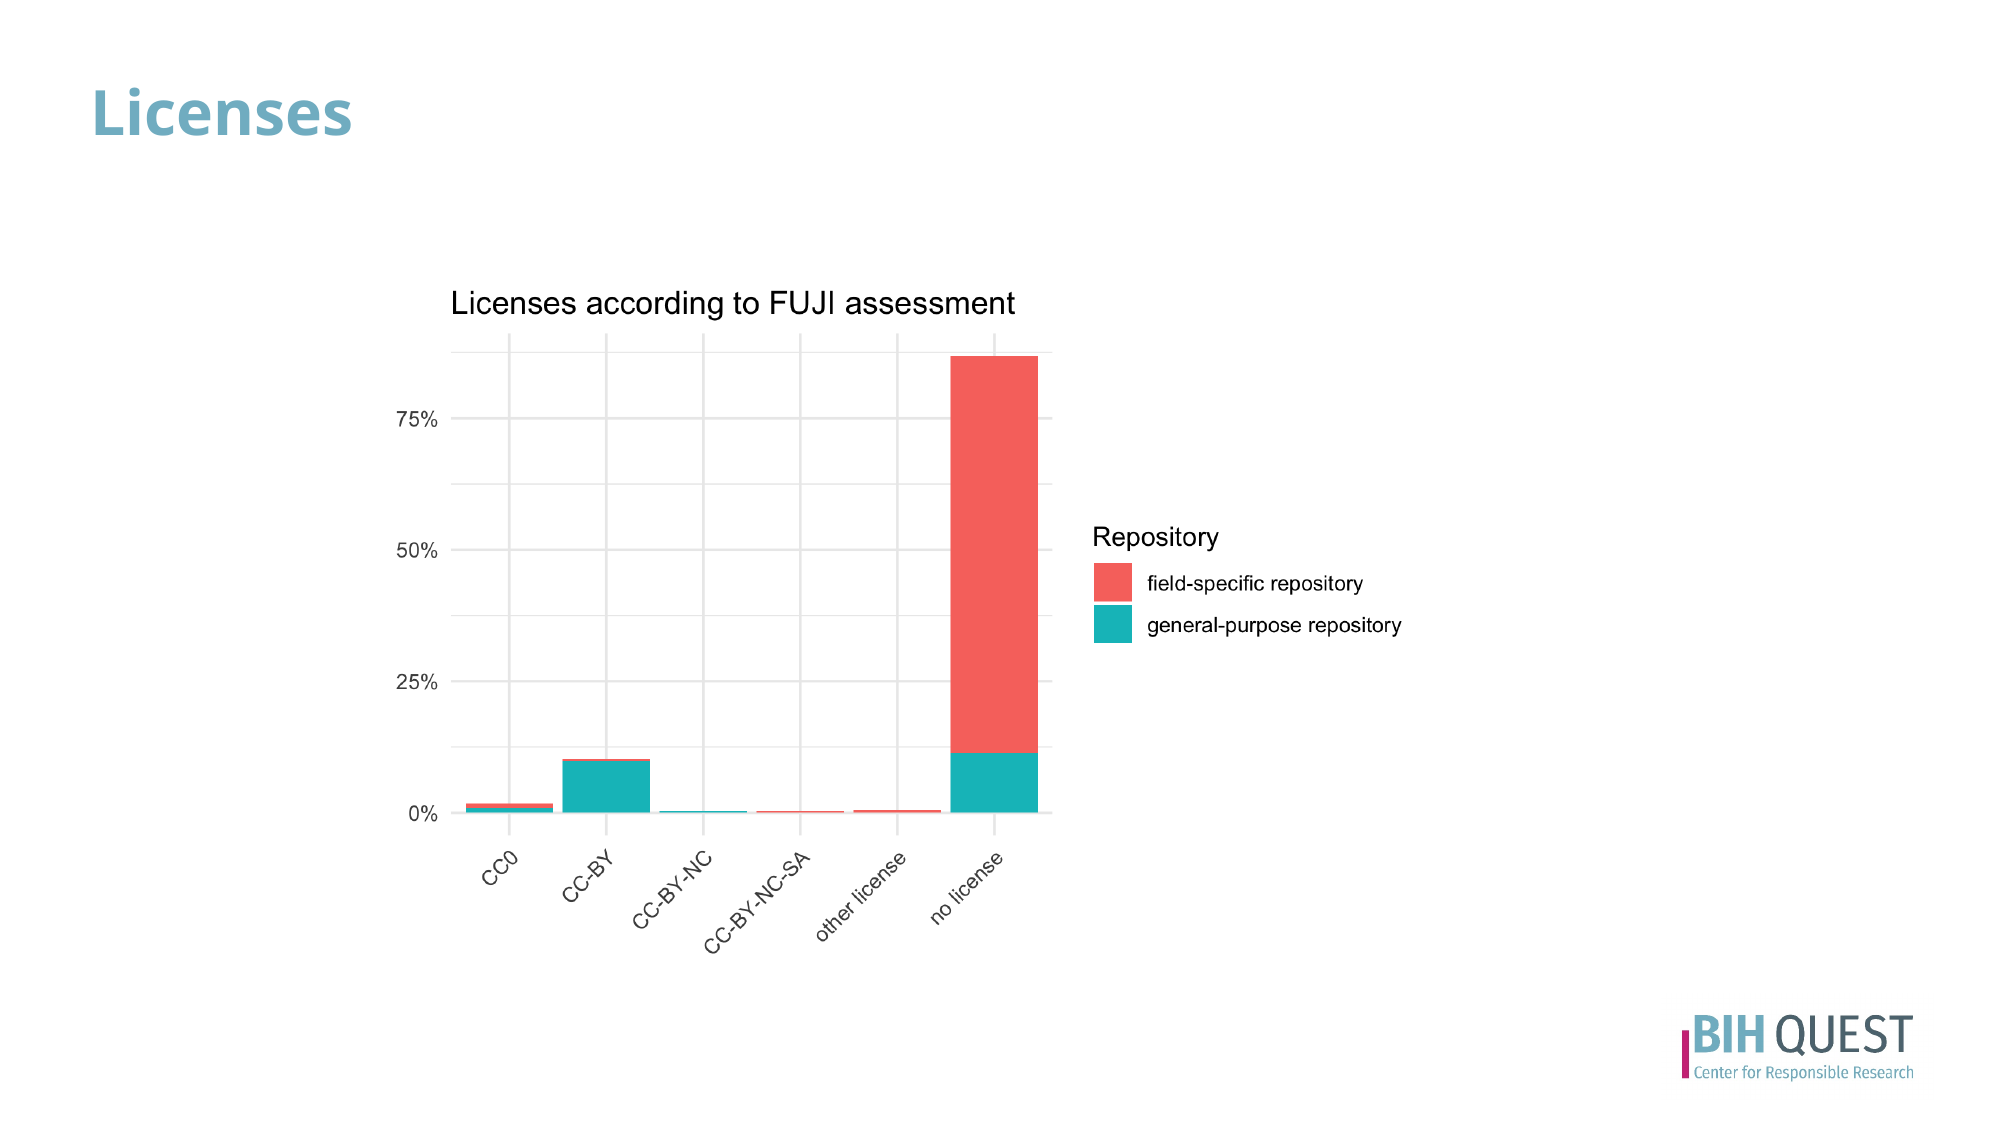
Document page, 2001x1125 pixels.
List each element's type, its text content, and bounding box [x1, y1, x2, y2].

picture [1661, 993, 1934, 1100]
title Licenses [90, 78, 1721, 220]
picture [383, 277, 1428, 973]
